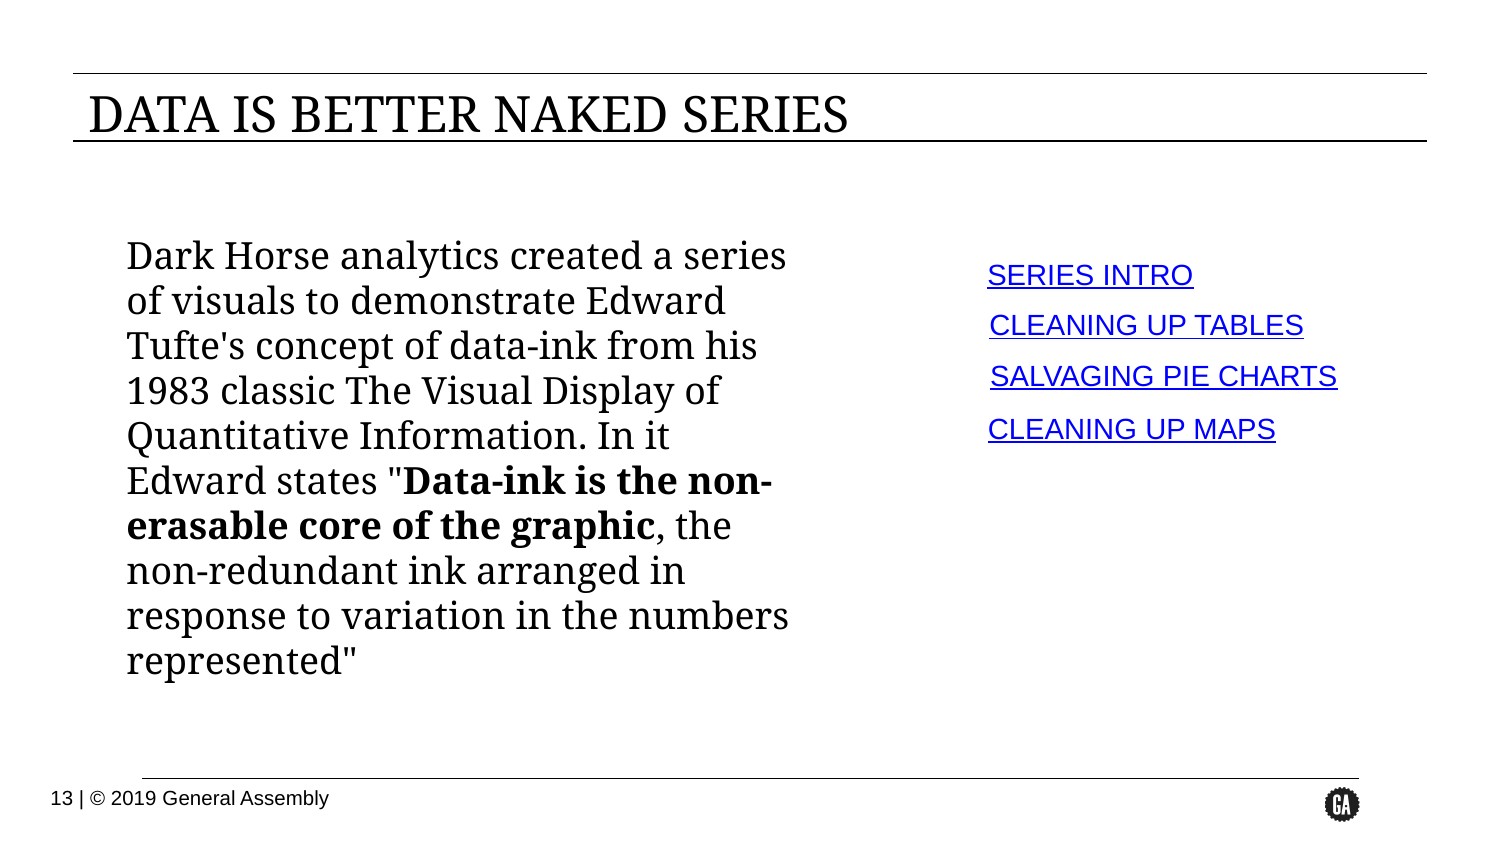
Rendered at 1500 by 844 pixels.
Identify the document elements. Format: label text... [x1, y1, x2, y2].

text_box CLEANING UP MAPS [973, 403, 1292, 453]
text_box CLEANING UP TABLES [974, 299, 1320, 349]
picture [1325, 787, 1360, 822]
text_box SALVAGING PIE CHARTS [975, 349, 1353, 400]
title DATA IS BETTER NAKED SERIES [73, 67, 1428, 120]
text_box SERIES INTRO [972, 248, 1209, 299]
text_box Dark Horse analytics created a series of visuals to demonstrate Edward Tufte's concept of data-ink from his 1983 classic The Visual Display of Quantitative Information. In it Edward states "Data-ink is the non-erasable core of the graphic, the non-redundant ink arranged in response to variation in the numbers represented" [111, 224, 811, 690]
